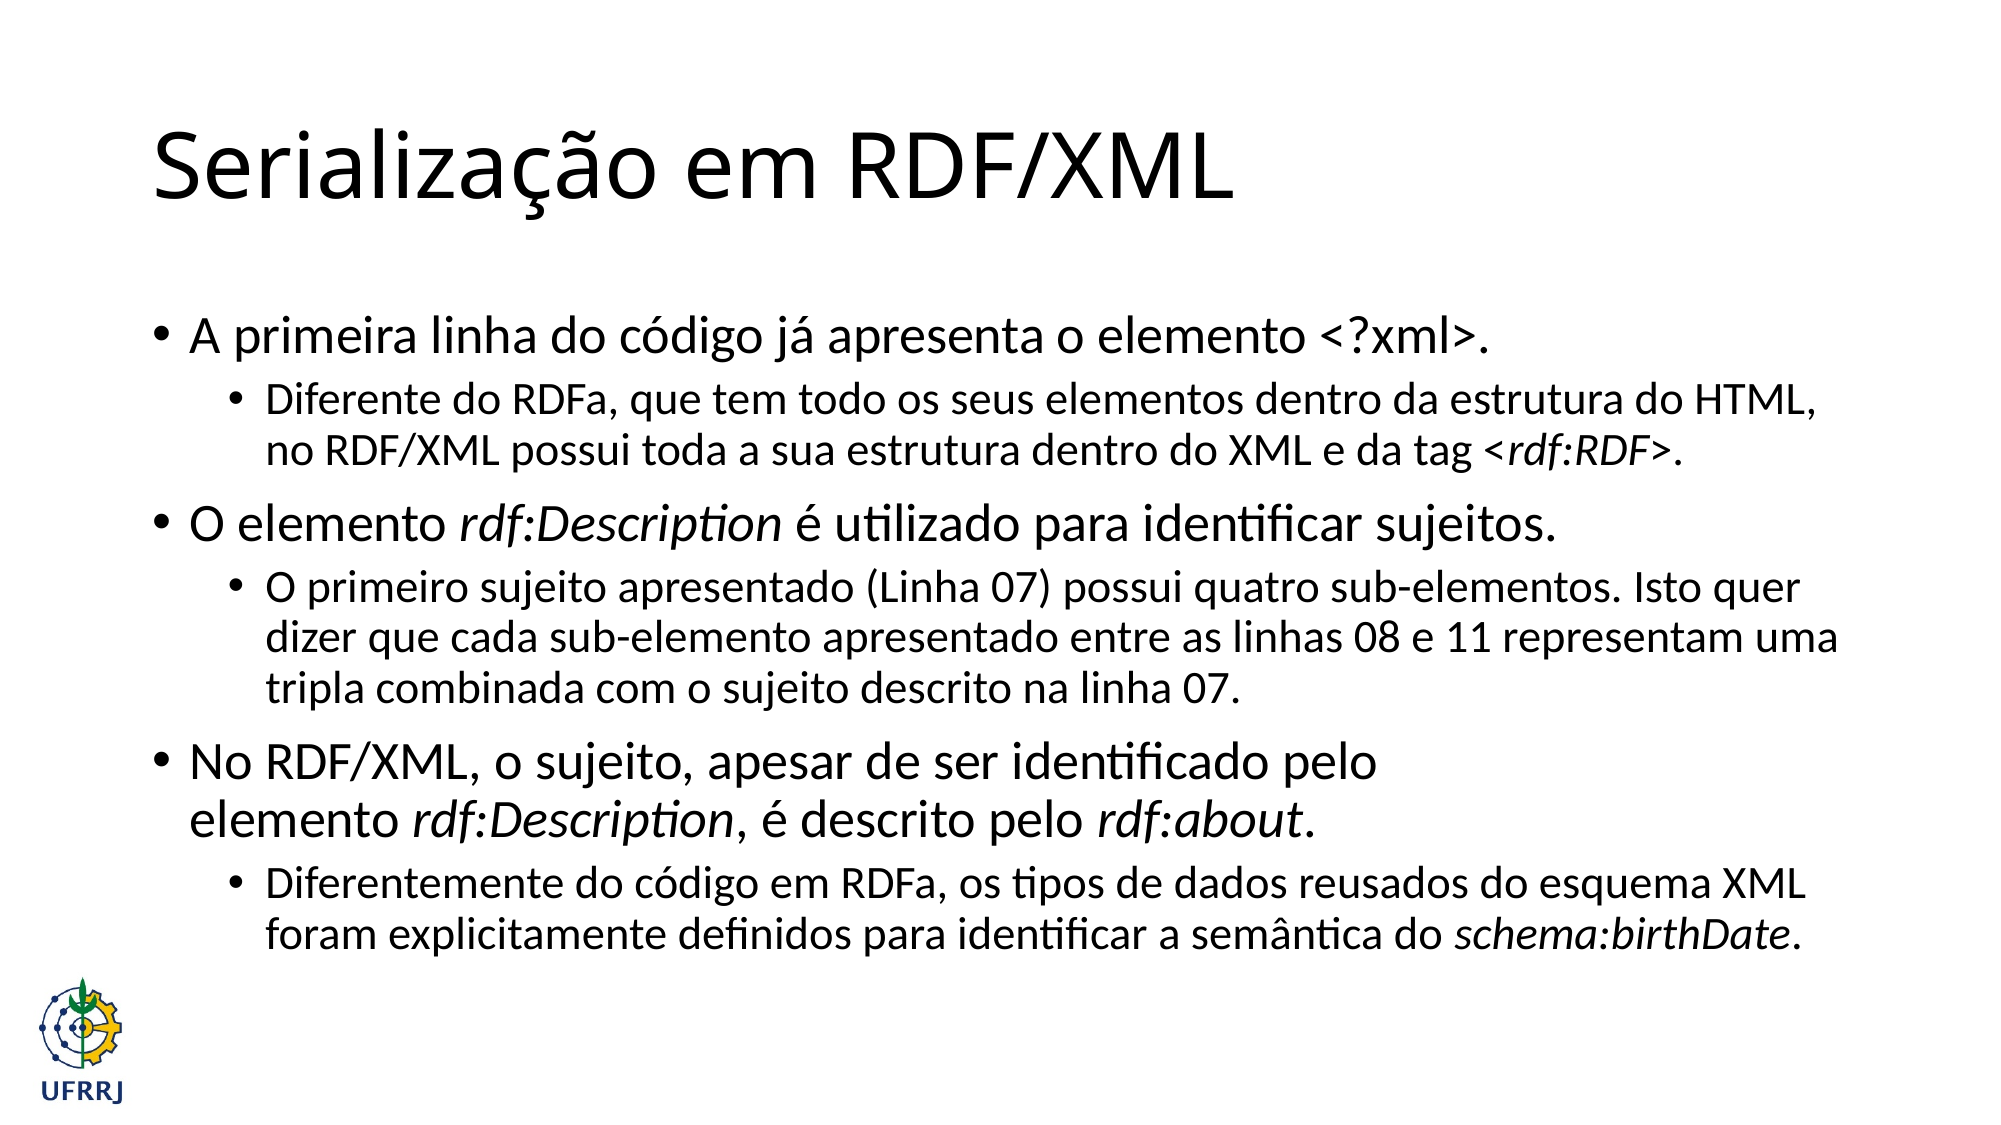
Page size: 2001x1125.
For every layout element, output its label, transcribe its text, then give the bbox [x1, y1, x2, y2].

list A primeira linha do código já apresenta o elemento <?xml>. Diferente do RDFa, que tem todo os seus elementos dentro da estrutura do HTML, no RDF/XML possui toda a sua estrutura dentro do XML e da tag <rdf:RDF>. O elemento rdf:Description é utilizado para identificar sujeitos. O primeiro sujeito apresentado (Linha 07) possui quatro sub-elementos. Isto quer dizer que cada sub-elemento apresentado entre as linhas 08 e 11 representam uma tripla combinada com o sujeito descrito na linha 07. No RDF/XML, o sujeito, apesar de ser identificado pelo elemento rdf:Description, é descrito pelo rdf:about. Diferentemente do código em RDFa, os tipos de dados reusados do esquema XML foram explicitamente definidos para identificar a semântica do schema:birthDate. [137, 299, 1863, 1014]
title Serialização em RDF/XML [137, 59, 1863, 278]
picture [22, 966, 143, 1114]
